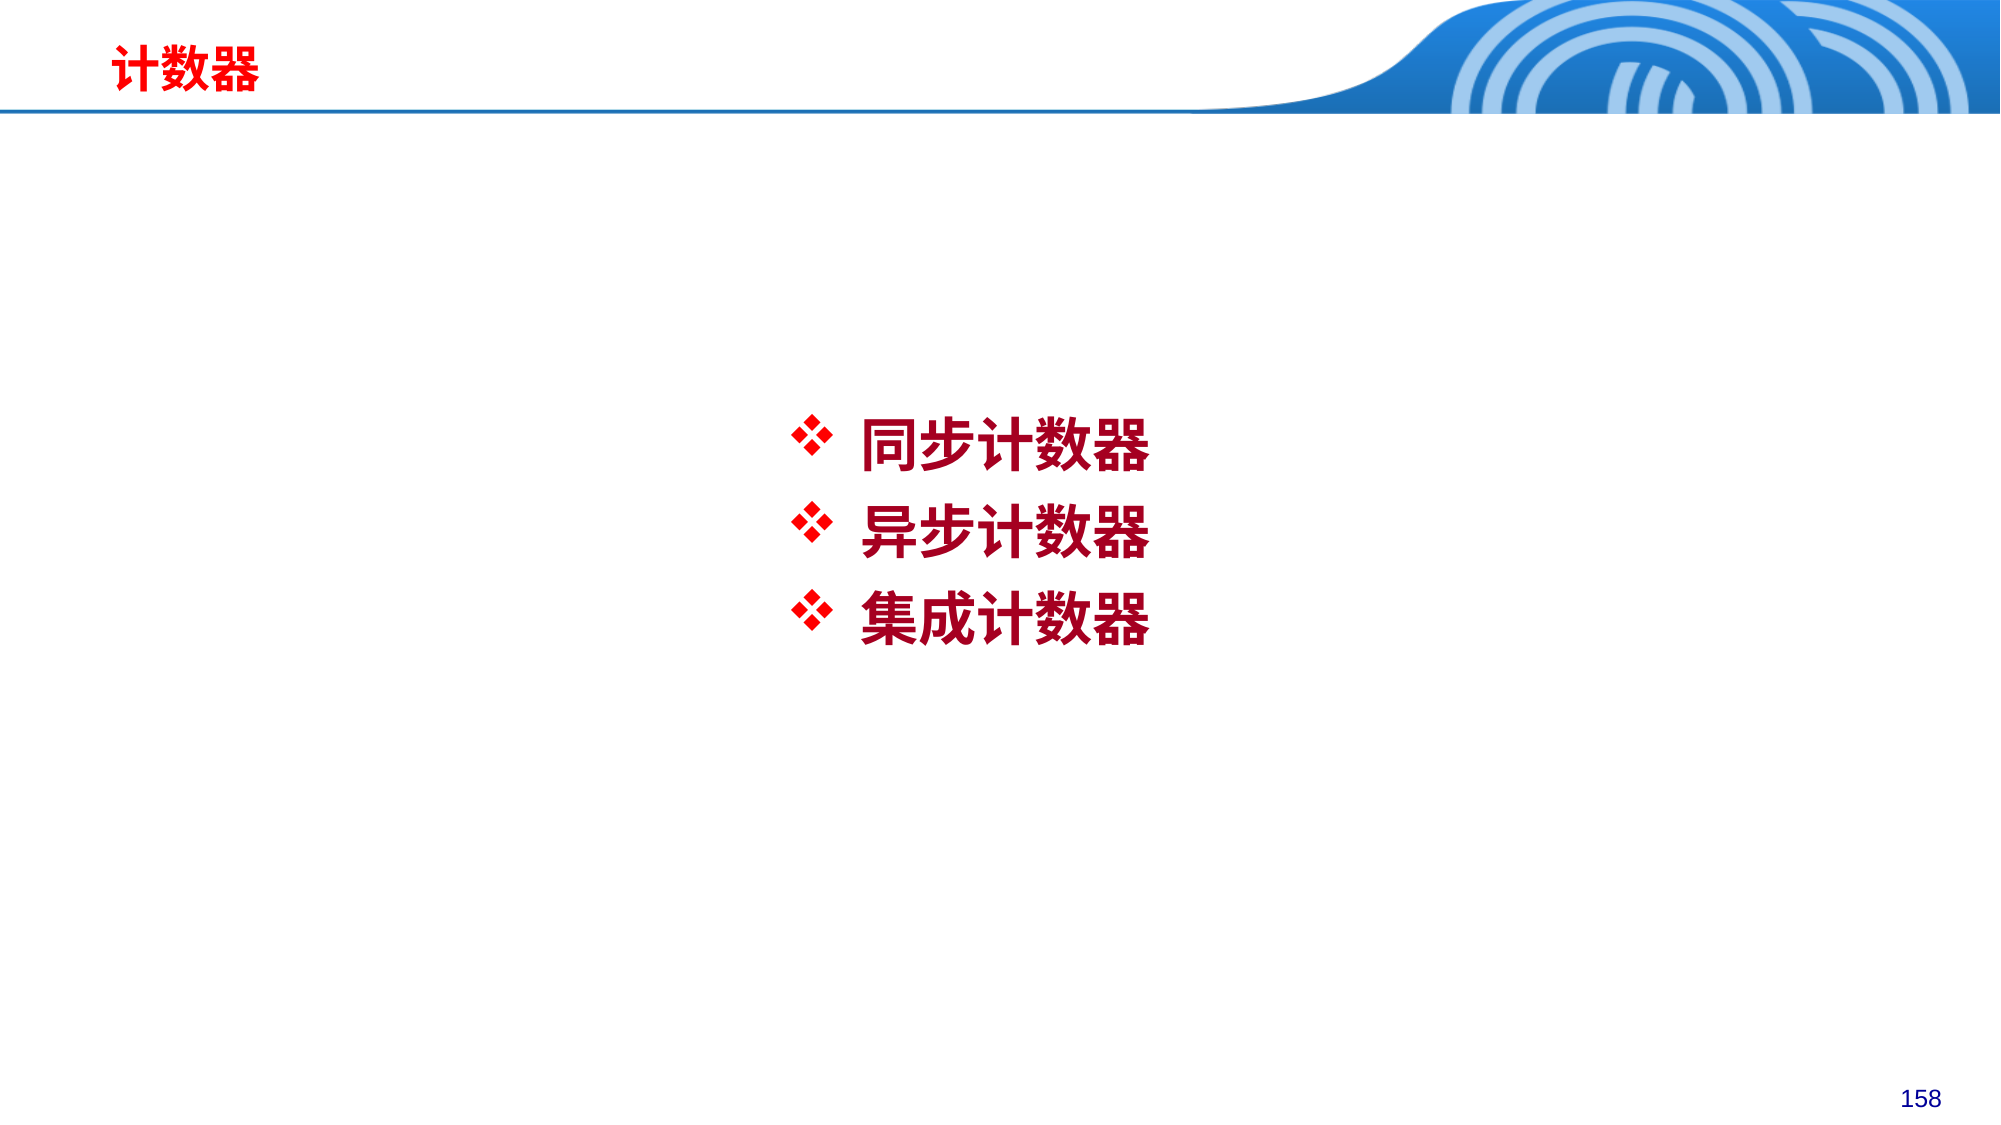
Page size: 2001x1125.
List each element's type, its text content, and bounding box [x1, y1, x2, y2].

list 同步计数器 异步计数器 集成计数器 [775, 385, 1178, 740]
title 计数器 [99, 40, 856, 103]
picture [0, 0, 2000, 114]
